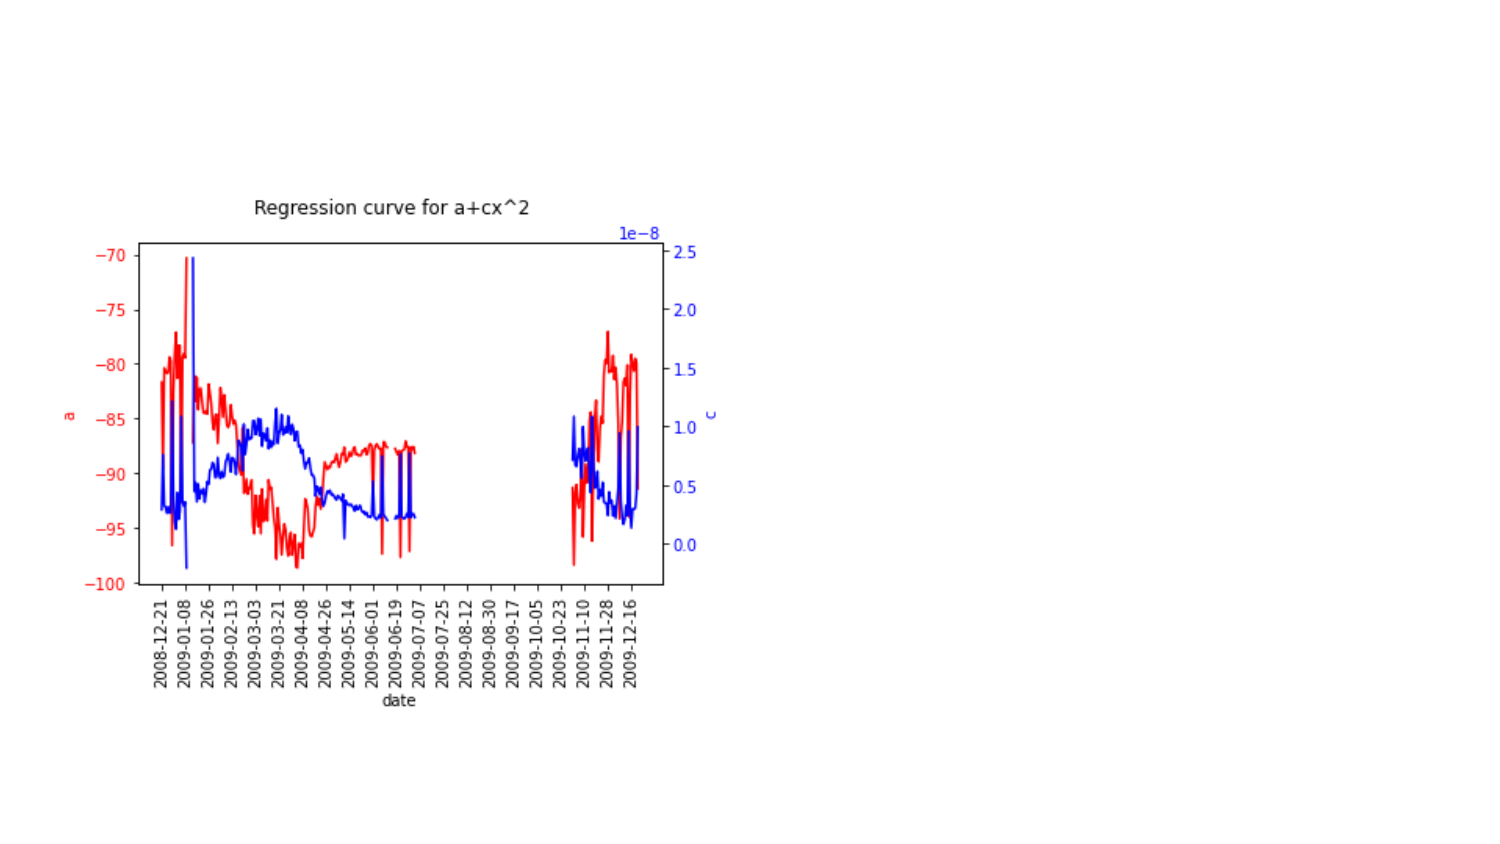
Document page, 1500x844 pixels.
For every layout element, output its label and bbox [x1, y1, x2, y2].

picture [50, 188, 730, 719]
